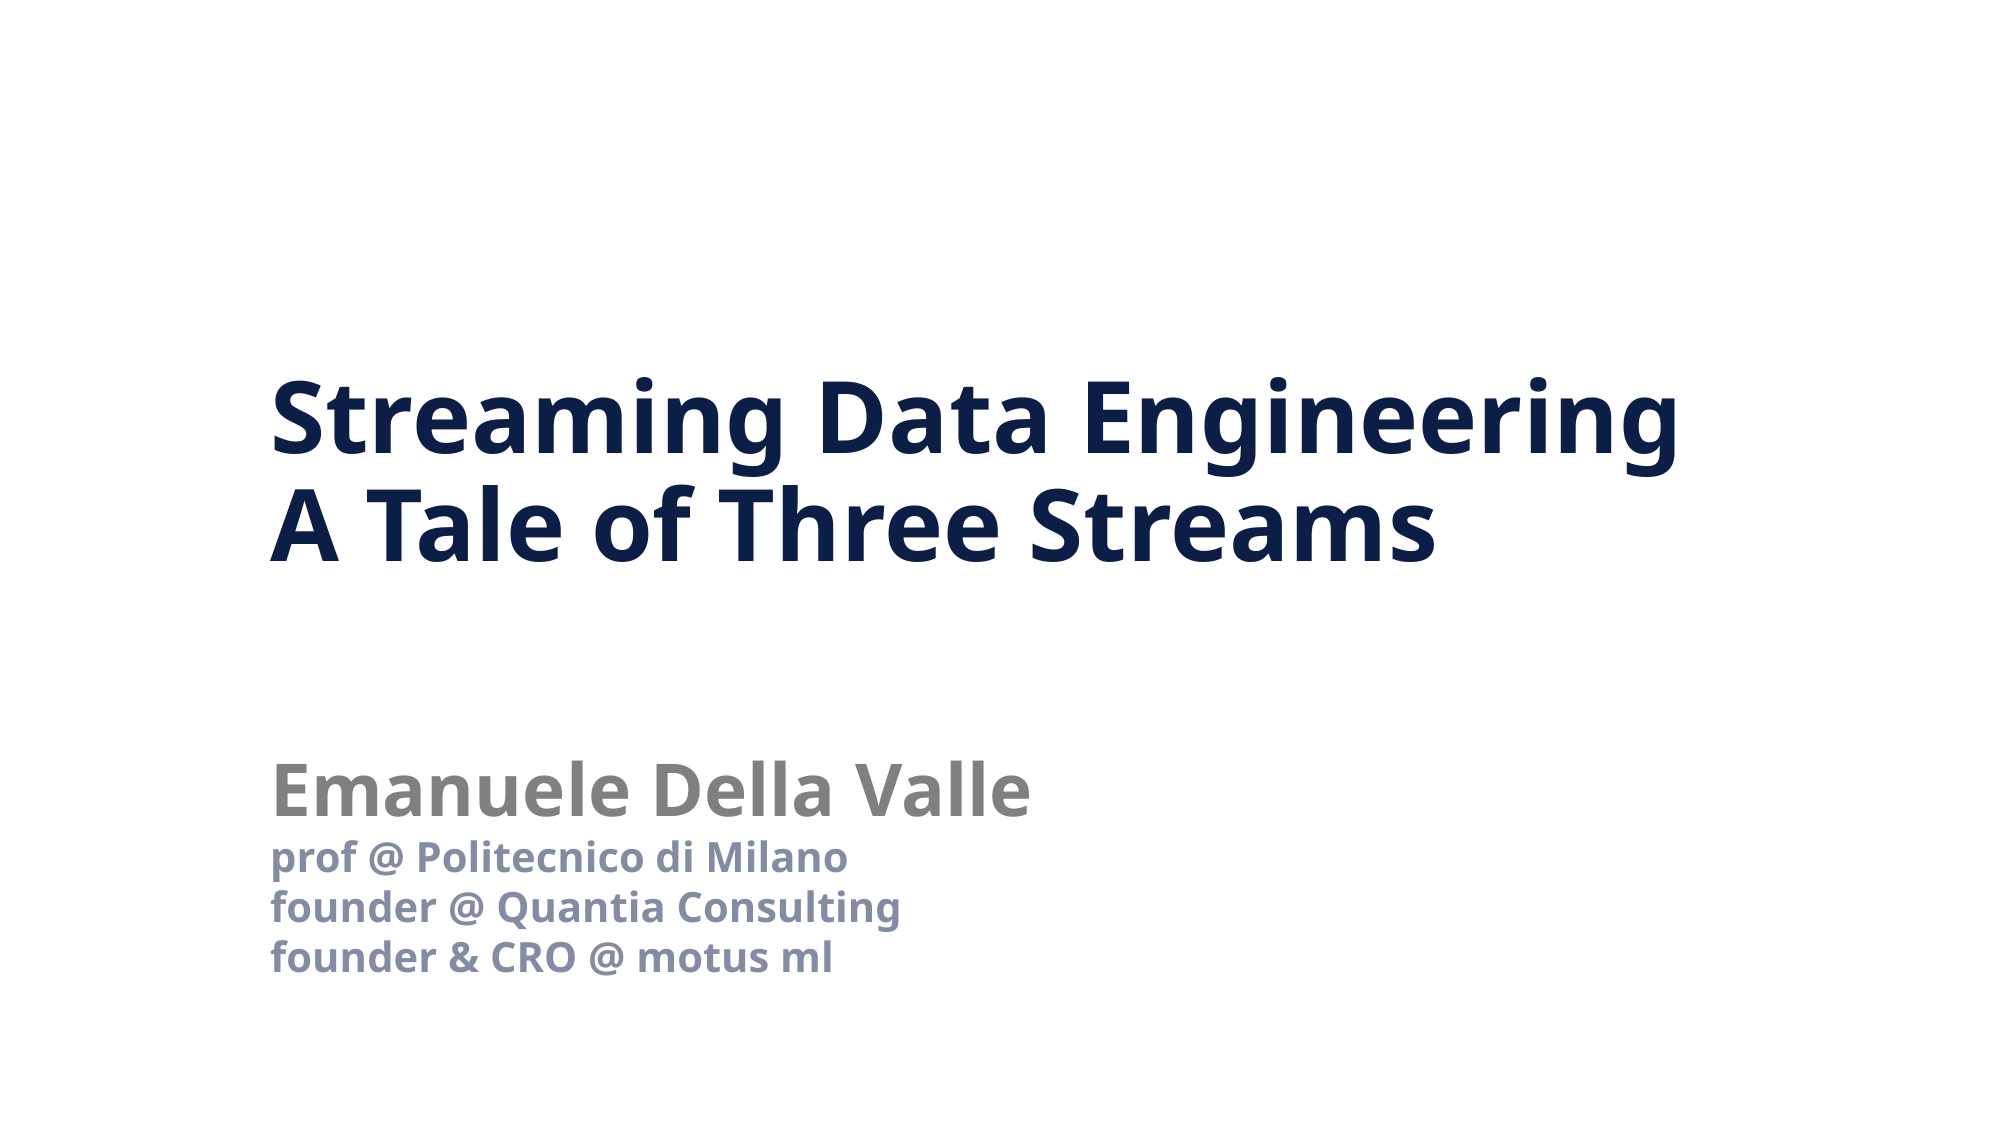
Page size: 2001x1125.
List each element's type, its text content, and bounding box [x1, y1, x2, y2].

subtitle Emanuele Della Valle prof @ Politecnico di Milano founder @ Quantia Consulting founder & CRO @ motus ml [255, 706, 1863, 1019]
title Streaming Data Engineering A Tale of Three Streams [255, 360, 1863, 673]
